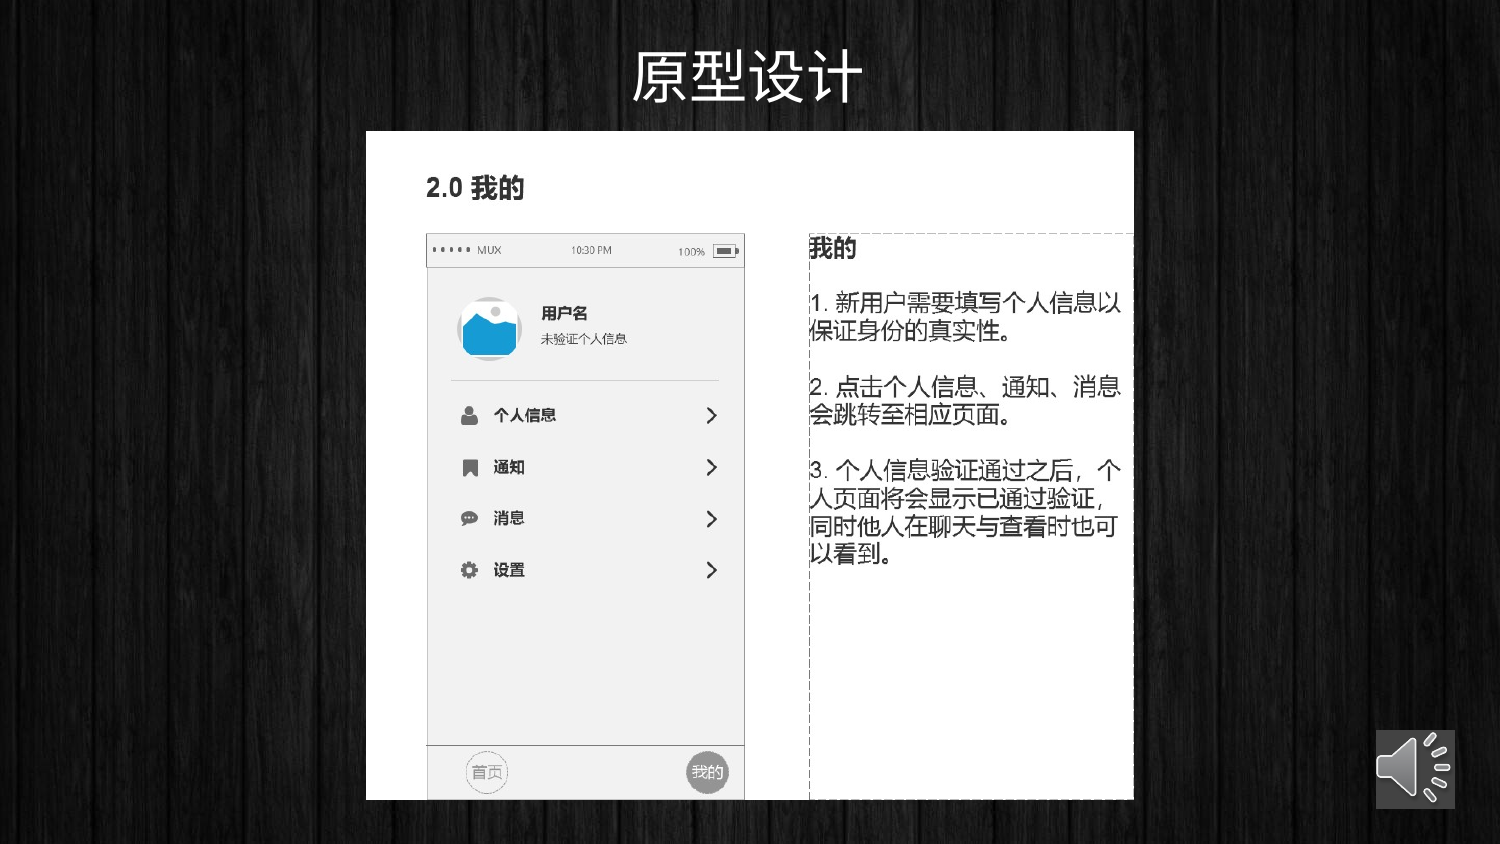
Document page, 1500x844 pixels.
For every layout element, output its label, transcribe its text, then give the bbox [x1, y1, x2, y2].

text_box 原型设计 [616, 32, 884, 118]
picture [0, 0, 1500, 844]
